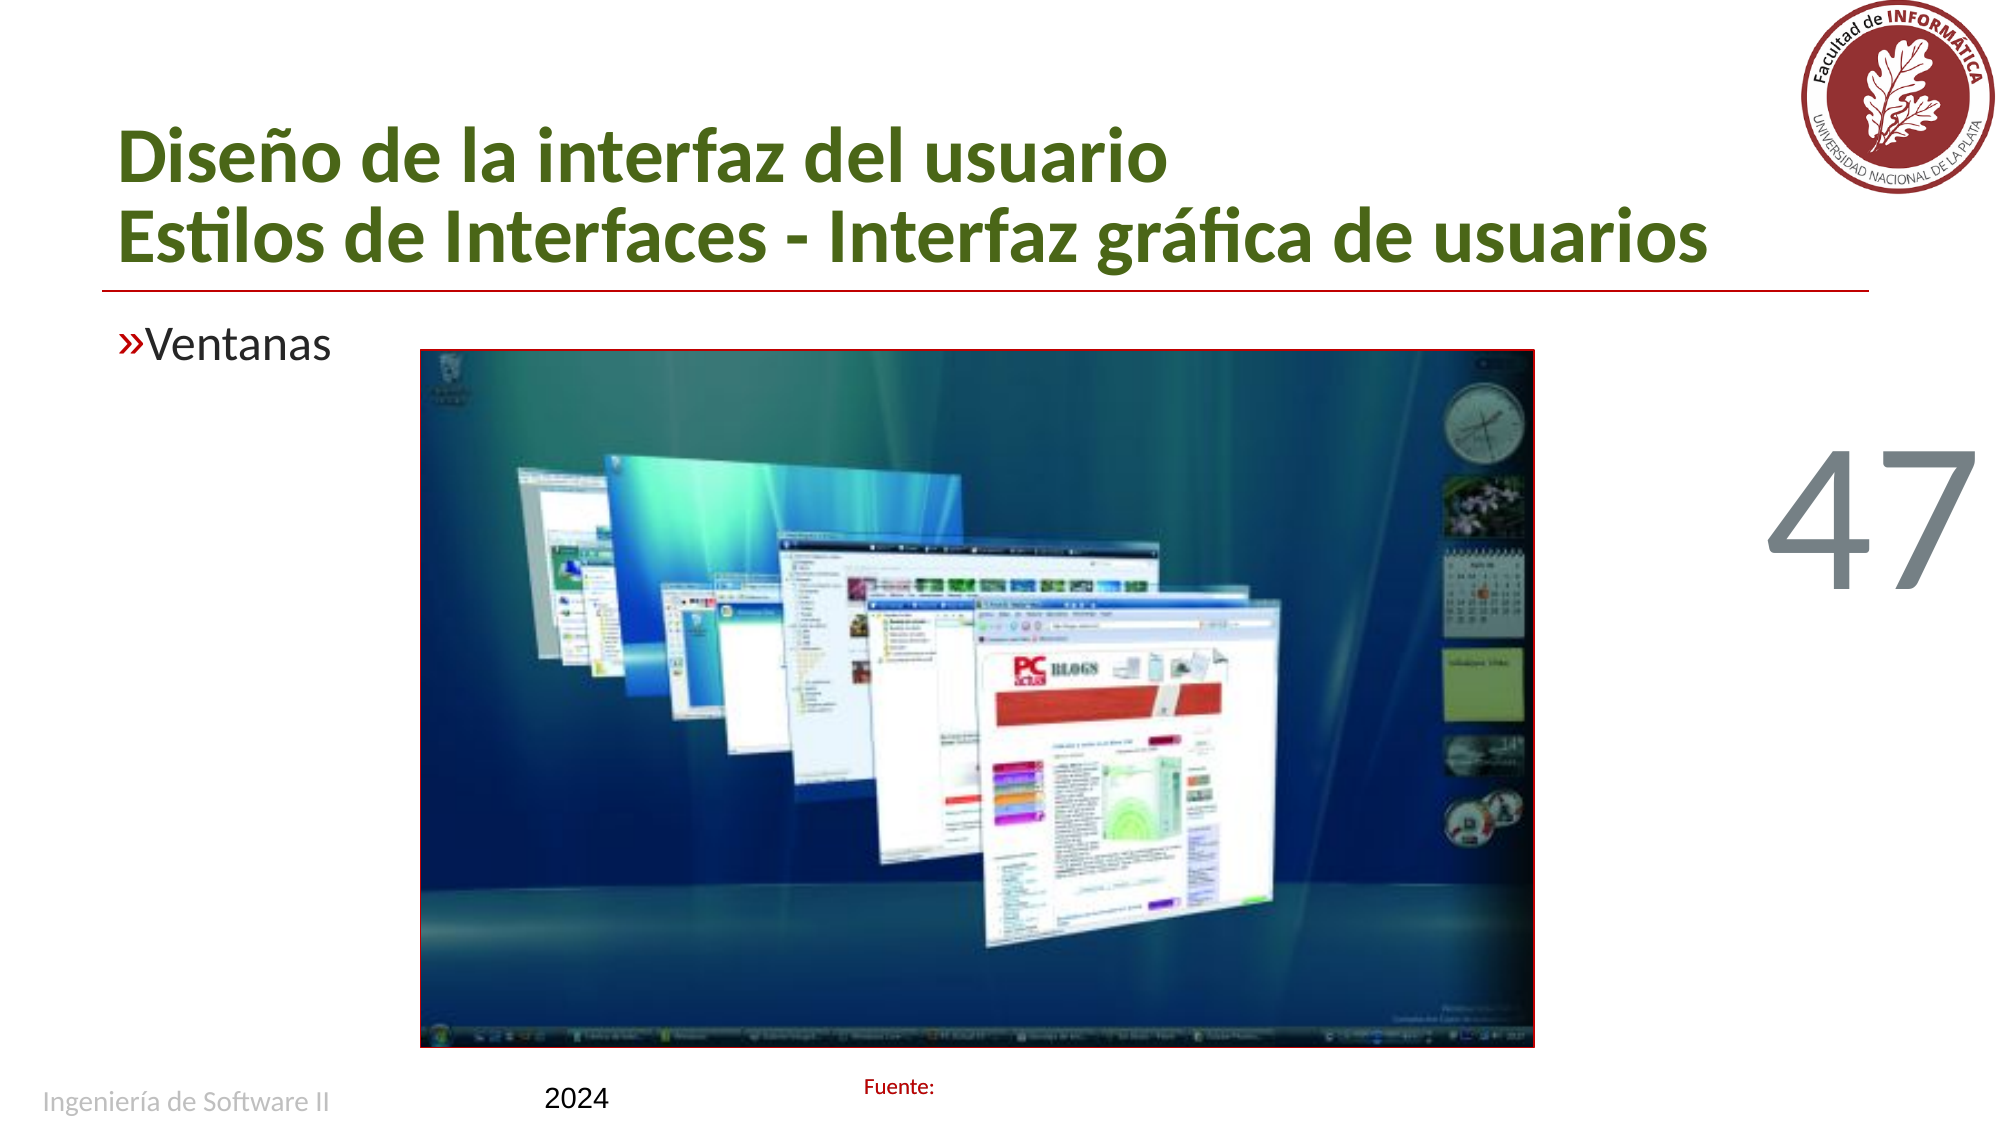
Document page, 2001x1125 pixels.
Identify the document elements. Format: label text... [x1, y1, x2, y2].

footer Ingeniería de Software II [27, 1075, 382, 1111]
slide_number 47 [1709, 467, 1998, 640]
picture [420, 350, 1534, 1047]
picture [1801, 0, 2000, 195]
title Diseño de la interfaz del usuario Estilos de Interfaces - Interfaz gráfica de usuarios [102, 105, 1747, 291]
list Ventanas [102, 312, 1709, 1047]
